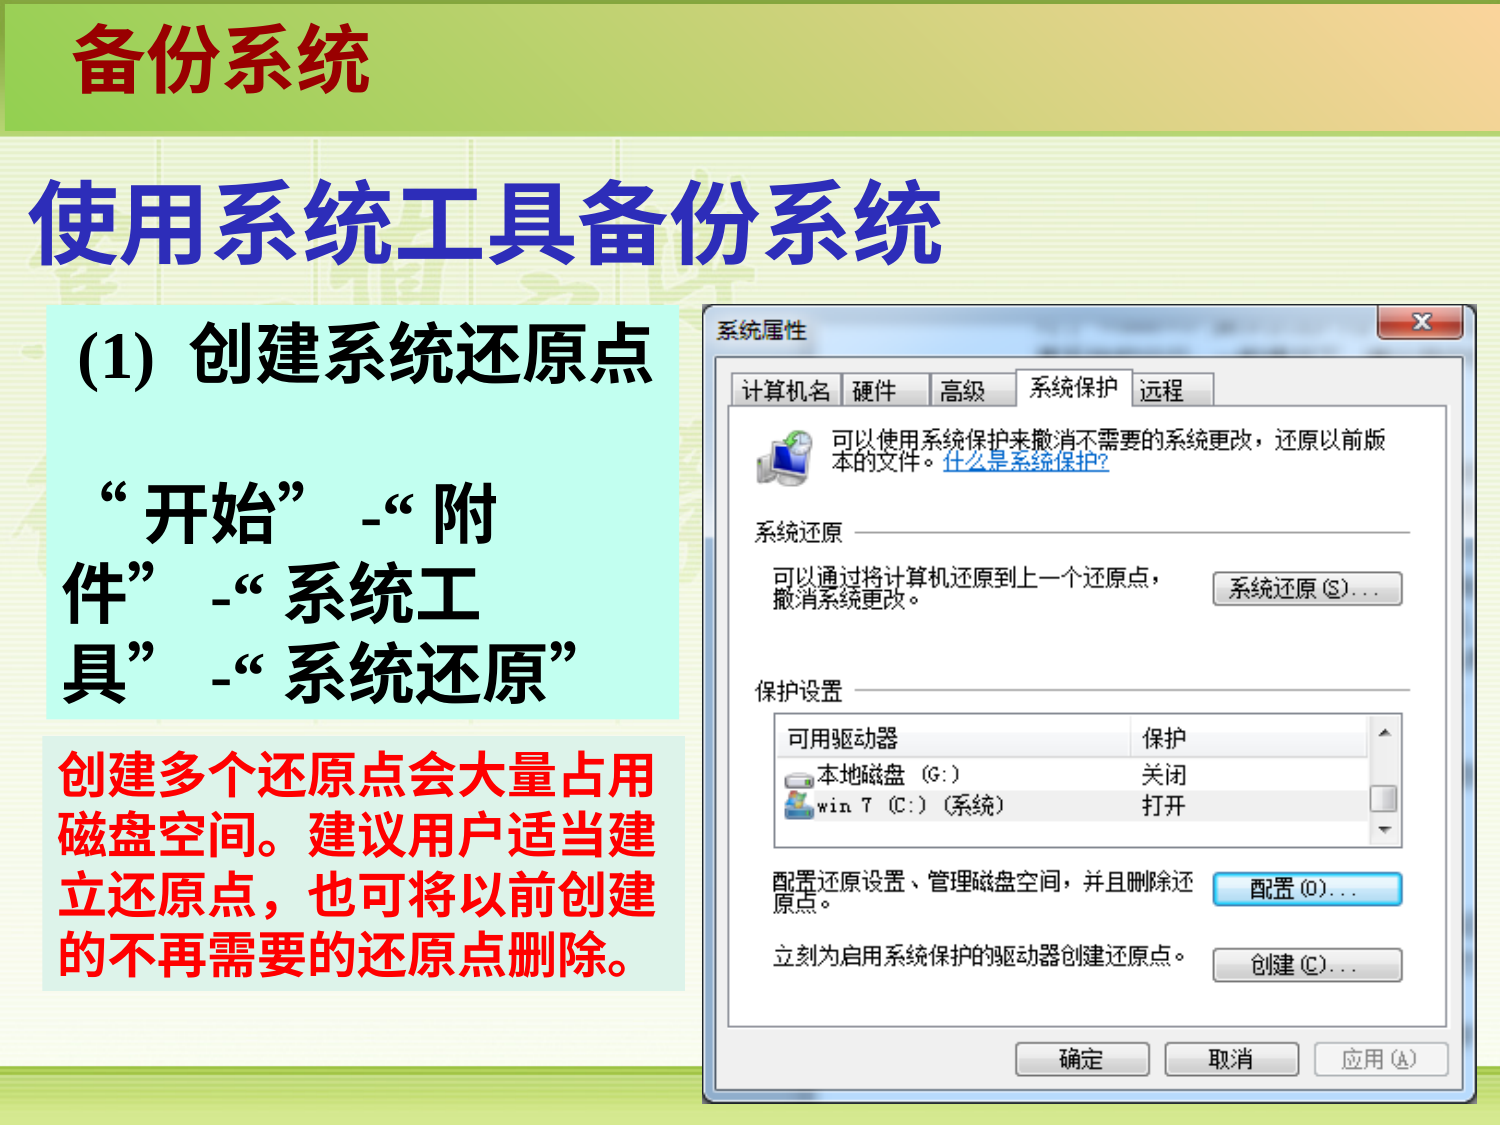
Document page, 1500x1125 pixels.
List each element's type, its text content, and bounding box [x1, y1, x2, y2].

picture [0, 0, 1500, 1125]
text_box 创建多个还原点会大量占用磁盘空间。建议用户适当建立还原点，也可将以前创建的不再需要的还原点删除。 [42, 736, 685, 991]
slide_number [112, 1025, 425, 1100]
text_box (1) 创建系统还原点 “开始”-“附件”-“系统工具”-“系统还原” [46, 304, 680, 720]
text_box 使用系统工具备份系统 [12, 158, 960, 284]
text_box 备份系统 [4, 4, 1500, 131]
